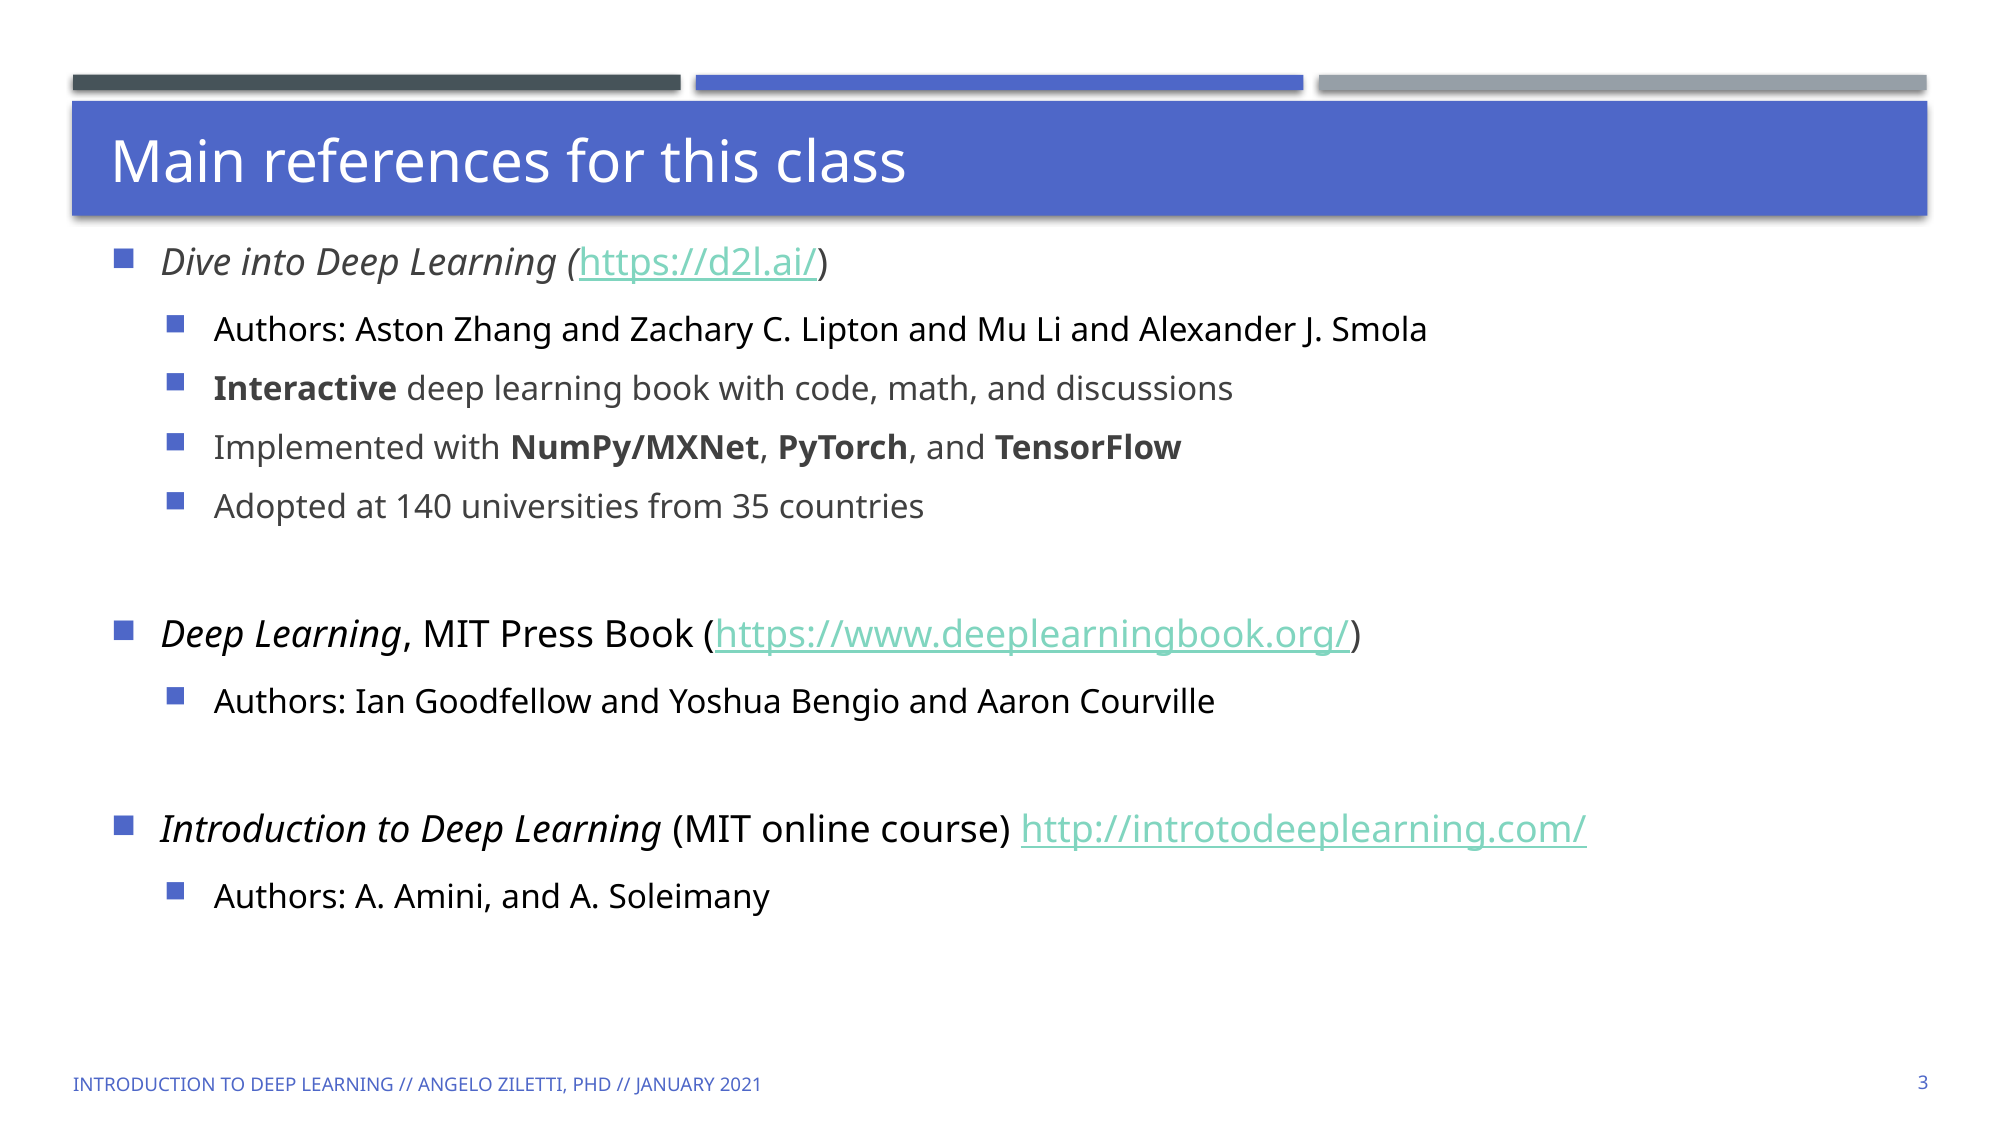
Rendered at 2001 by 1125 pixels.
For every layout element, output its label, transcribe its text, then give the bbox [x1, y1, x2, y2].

footer Introduction to Deep Learning // Angelo Ziletti, PhD // January 2021 [58, 1053, 1177, 1114]
slide_number 3 [1770, 1053, 1944, 1114]
list Dive into Deep Learning (https://d2l.ai/) Authors: Aston Zhang and Zachary C. Lipton and Mu Li and Alexander J. Smola Interactive deep learning book with code, math, and discussions Implemented with NumPy/MXNet, PyTorch, and TensorFlow Adopted at 140 universities from 35 countries Deep Learning, MIT Press Book (https://www.deeplearningbook.org/) Authors: Ian Goodfellow and Yoshua Bengio and Aaron Courville Introduction to Deep Learning (MIT online course) http://introtodeeplearning.com/ Authors: A. Amini, and A. Soleimany [95, 230, 1905, 962]
title Main references for this class [95, 115, 1905, 203]
